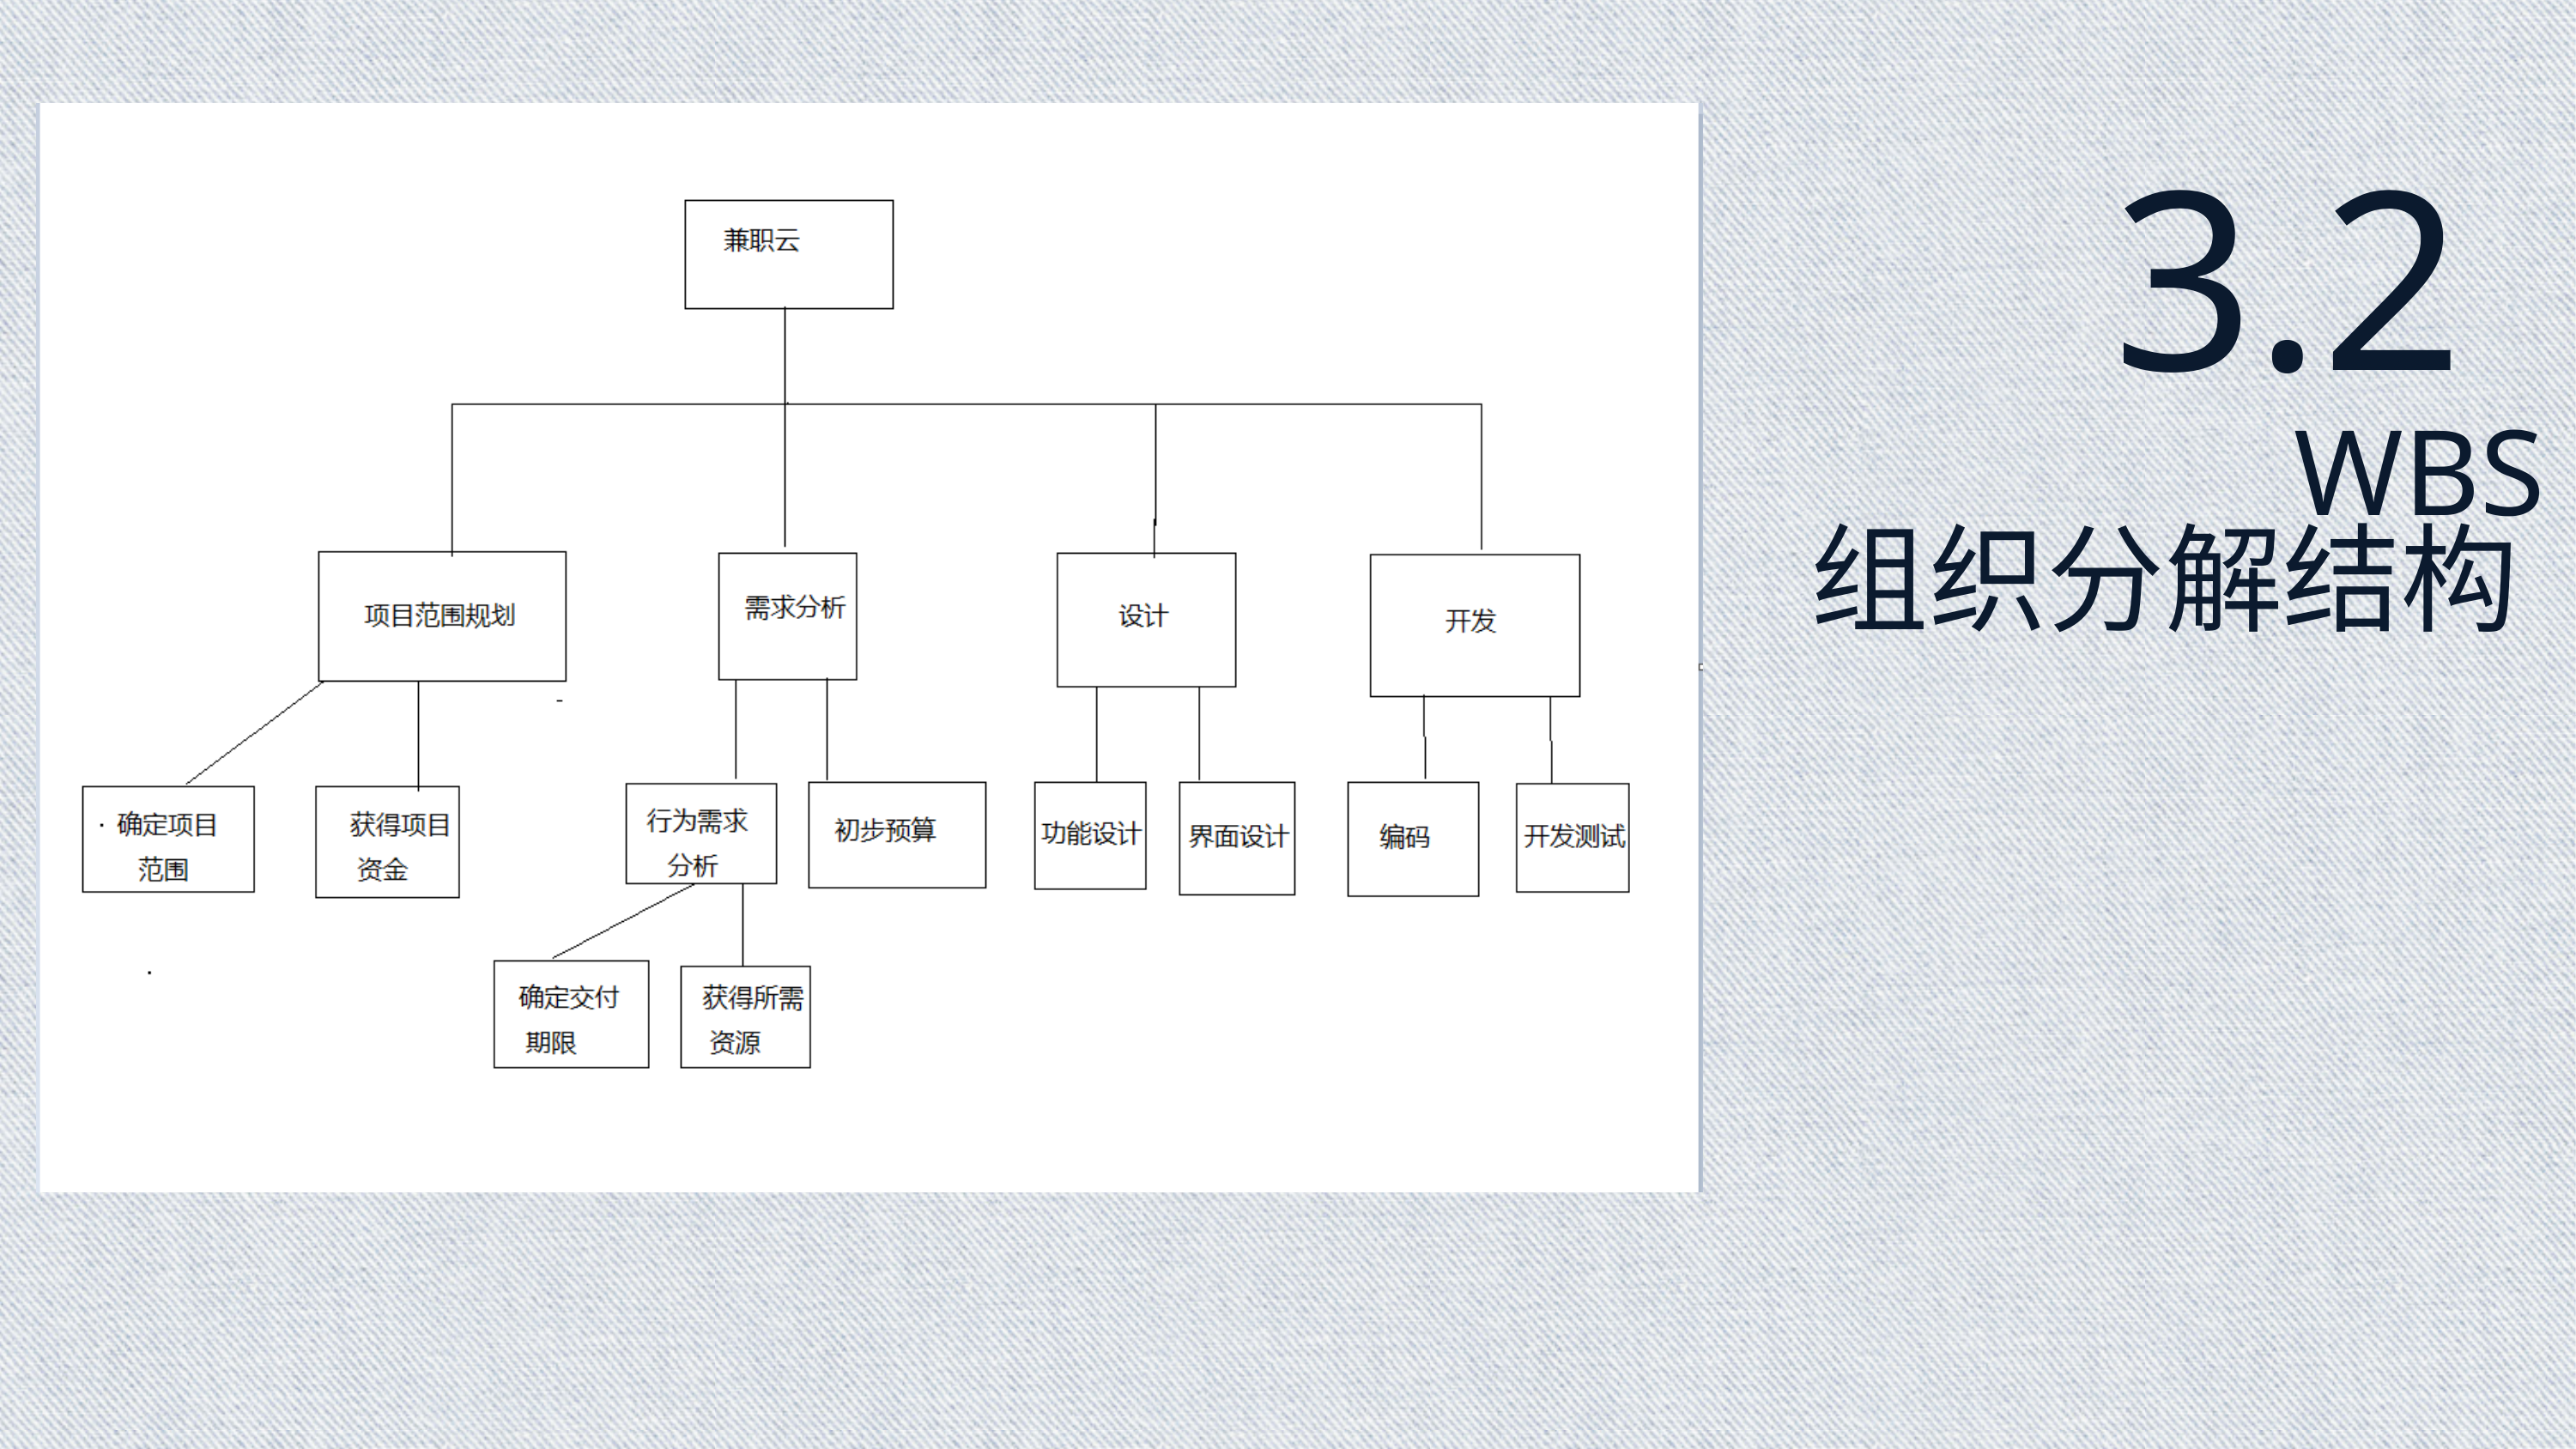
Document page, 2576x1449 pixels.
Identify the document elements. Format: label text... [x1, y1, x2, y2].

list WBS 组织分解结构 [1706, 425, 2559, 835]
picture [0, 0, 2576, 1449]
list 3.2 [2011, 46, 2469, 425]
